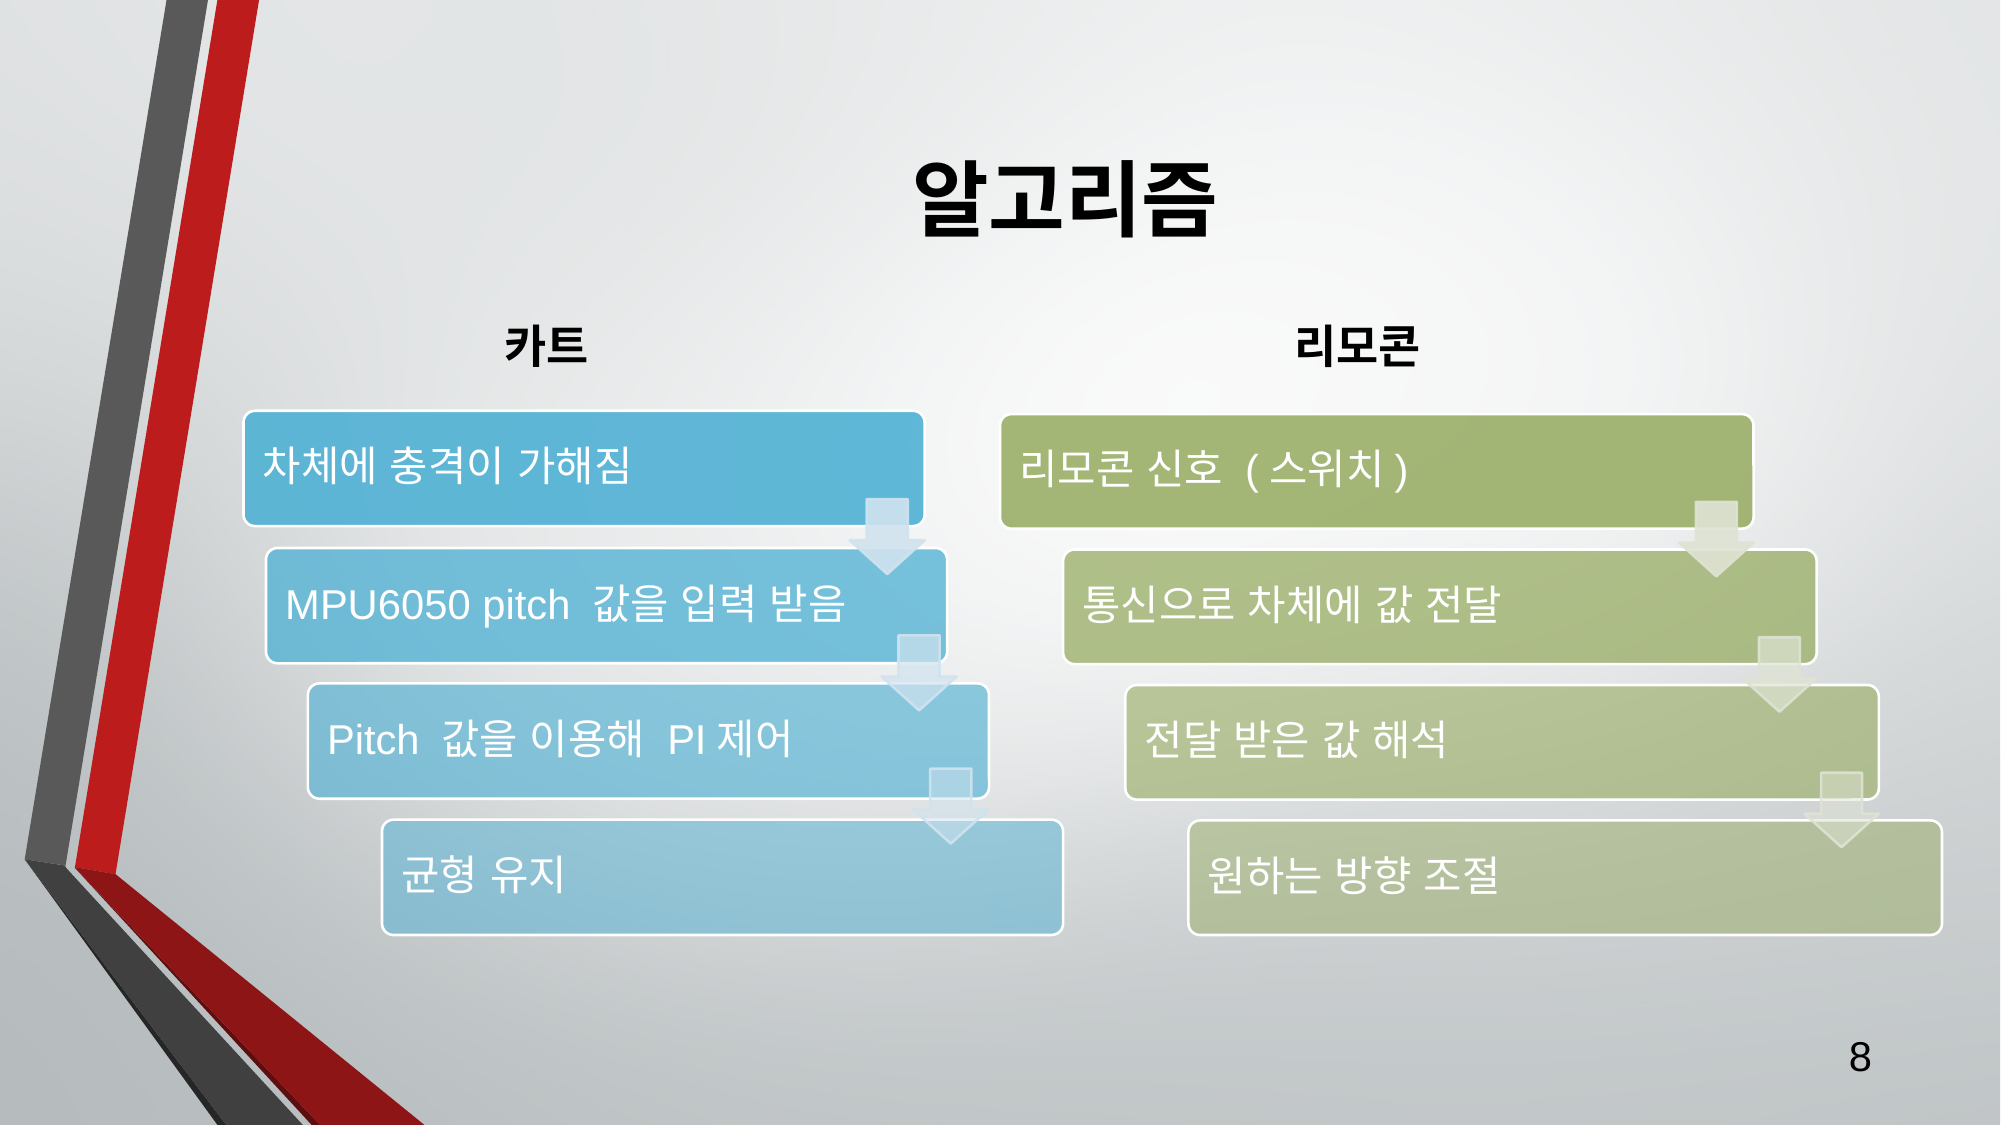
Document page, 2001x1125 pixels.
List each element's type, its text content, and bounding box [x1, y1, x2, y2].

title 알고리즘 [243, 112, 1887, 282]
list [243, 410, 1096, 936]
text_box 리모콘 [1279, 310, 1453, 381]
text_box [999, 413, 1943, 936]
slide_number 8 [1796, 1025, 1887, 1085]
text_box 카트 [489, 310, 637, 381]
